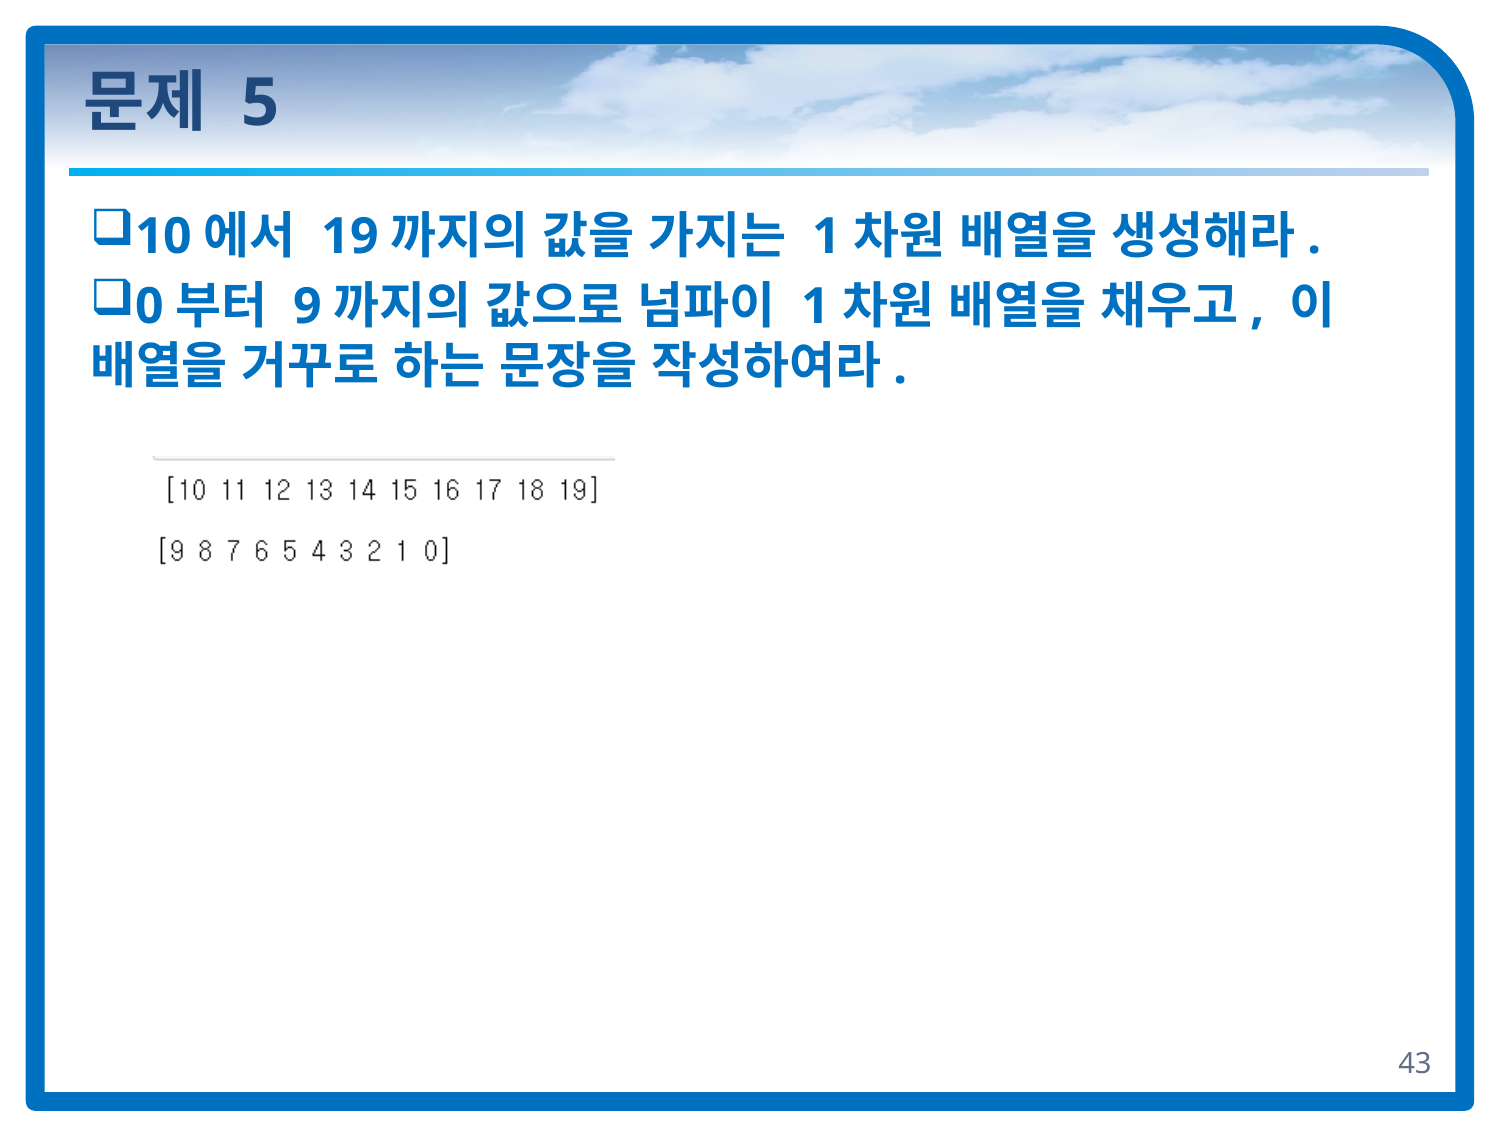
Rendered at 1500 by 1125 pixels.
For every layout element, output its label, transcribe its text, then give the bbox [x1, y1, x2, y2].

picture [150, 531, 471, 577]
title 문제 5 [68, 35, 1419, 163]
picture [147, 455, 615, 530]
slide_number 43 [1344, 1029, 1487, 1100]
list 10에서 19까지의 값을 가지는 1차원 배열을 생성해라. 0부터 9까지의 값으로 넘파이 1차원 배열을 채우고, 이 배열을 거꾸로 하는 문장을 작성하여라. [75, 195, 1425, 1005]
